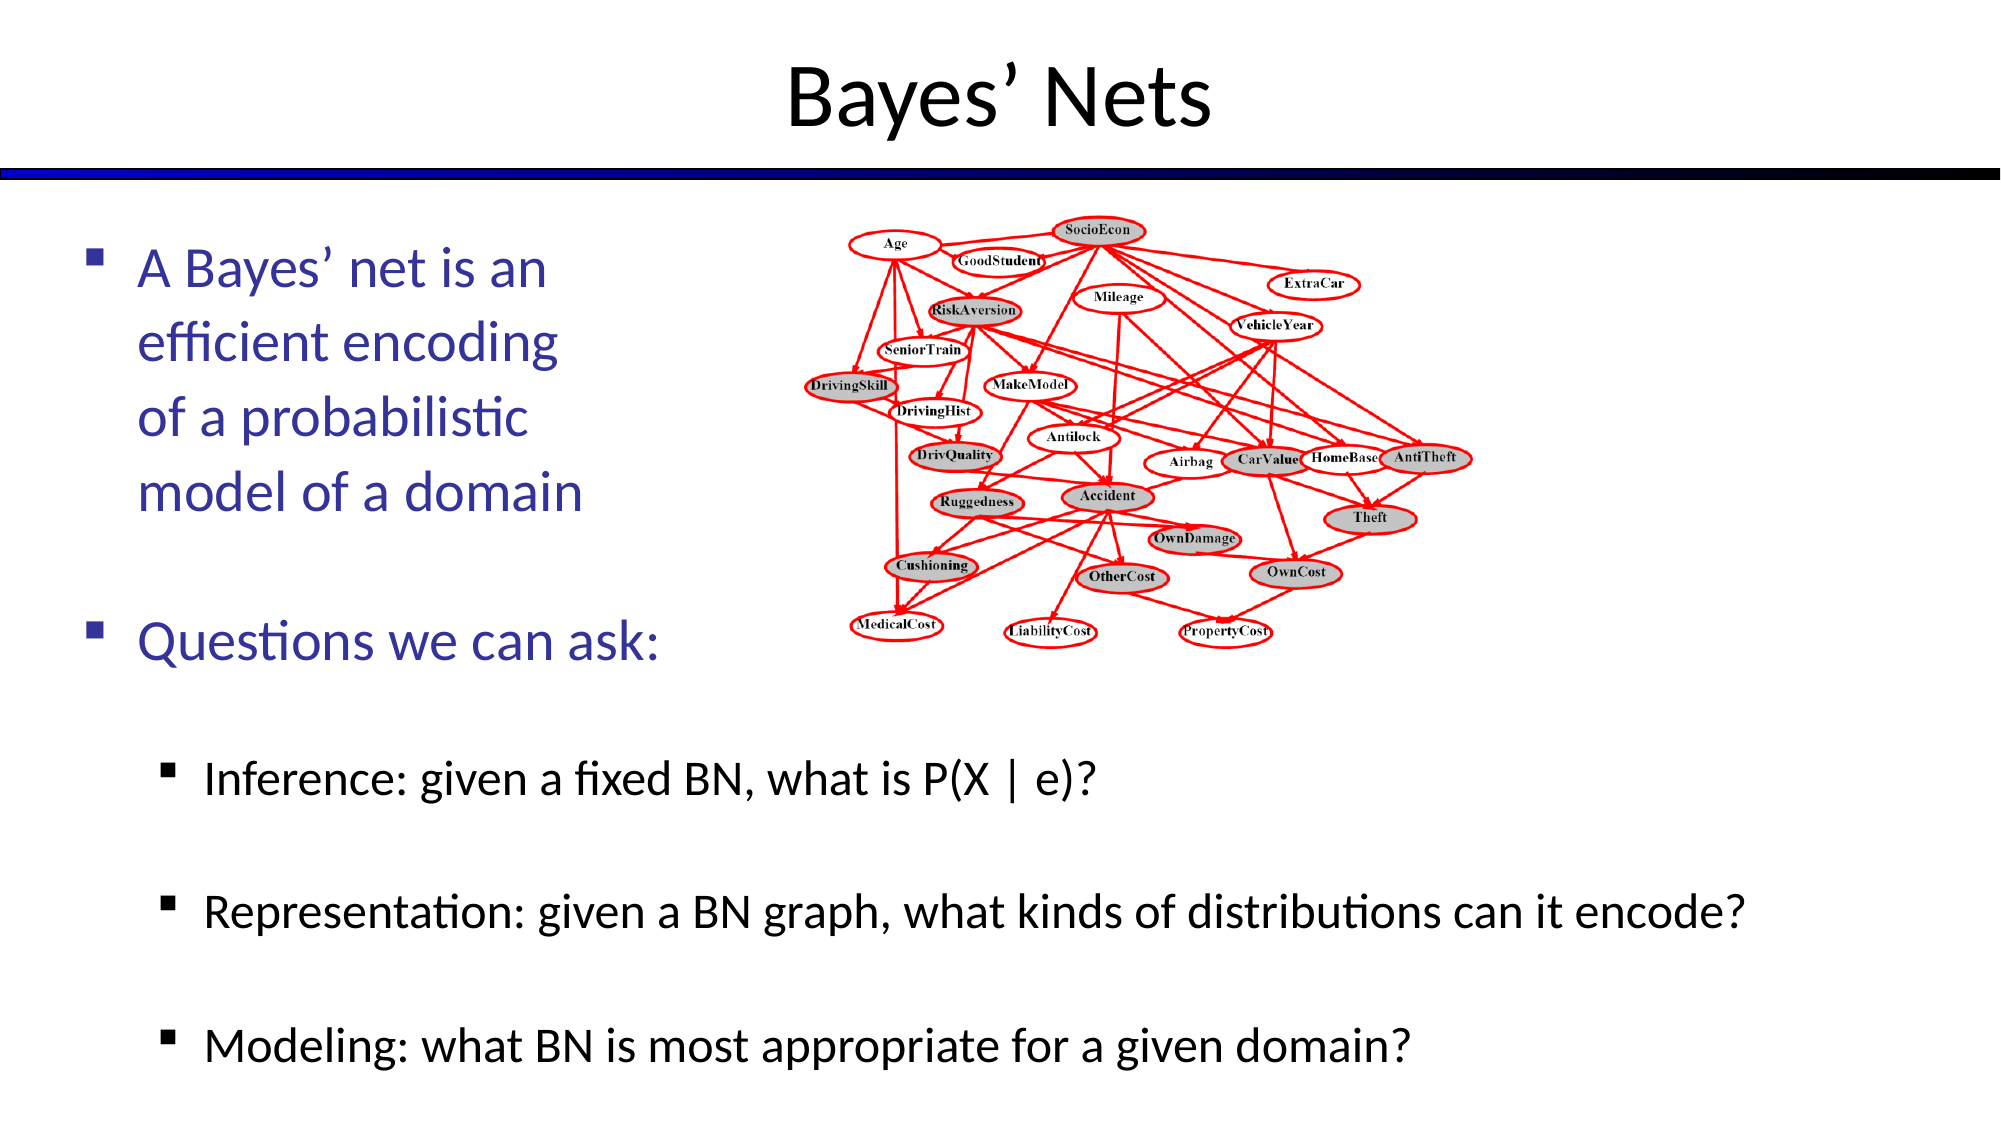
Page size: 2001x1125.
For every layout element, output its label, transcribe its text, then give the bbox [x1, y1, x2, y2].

title Bayes’ Nets [0, 0, 2000, 184]
picture [799, 212, 1480, 662]
list A Bayes’ net is an efficient encoding of a probabilistic model of a domain Questions we can ask: Inference: given a fixed BN, what is P(X | e)? Representation: given a BN graph, what kinds of distributions can it encode? Modeling: what BN is most appropriate for a given domain? [66, 228, 1934, 1006]
